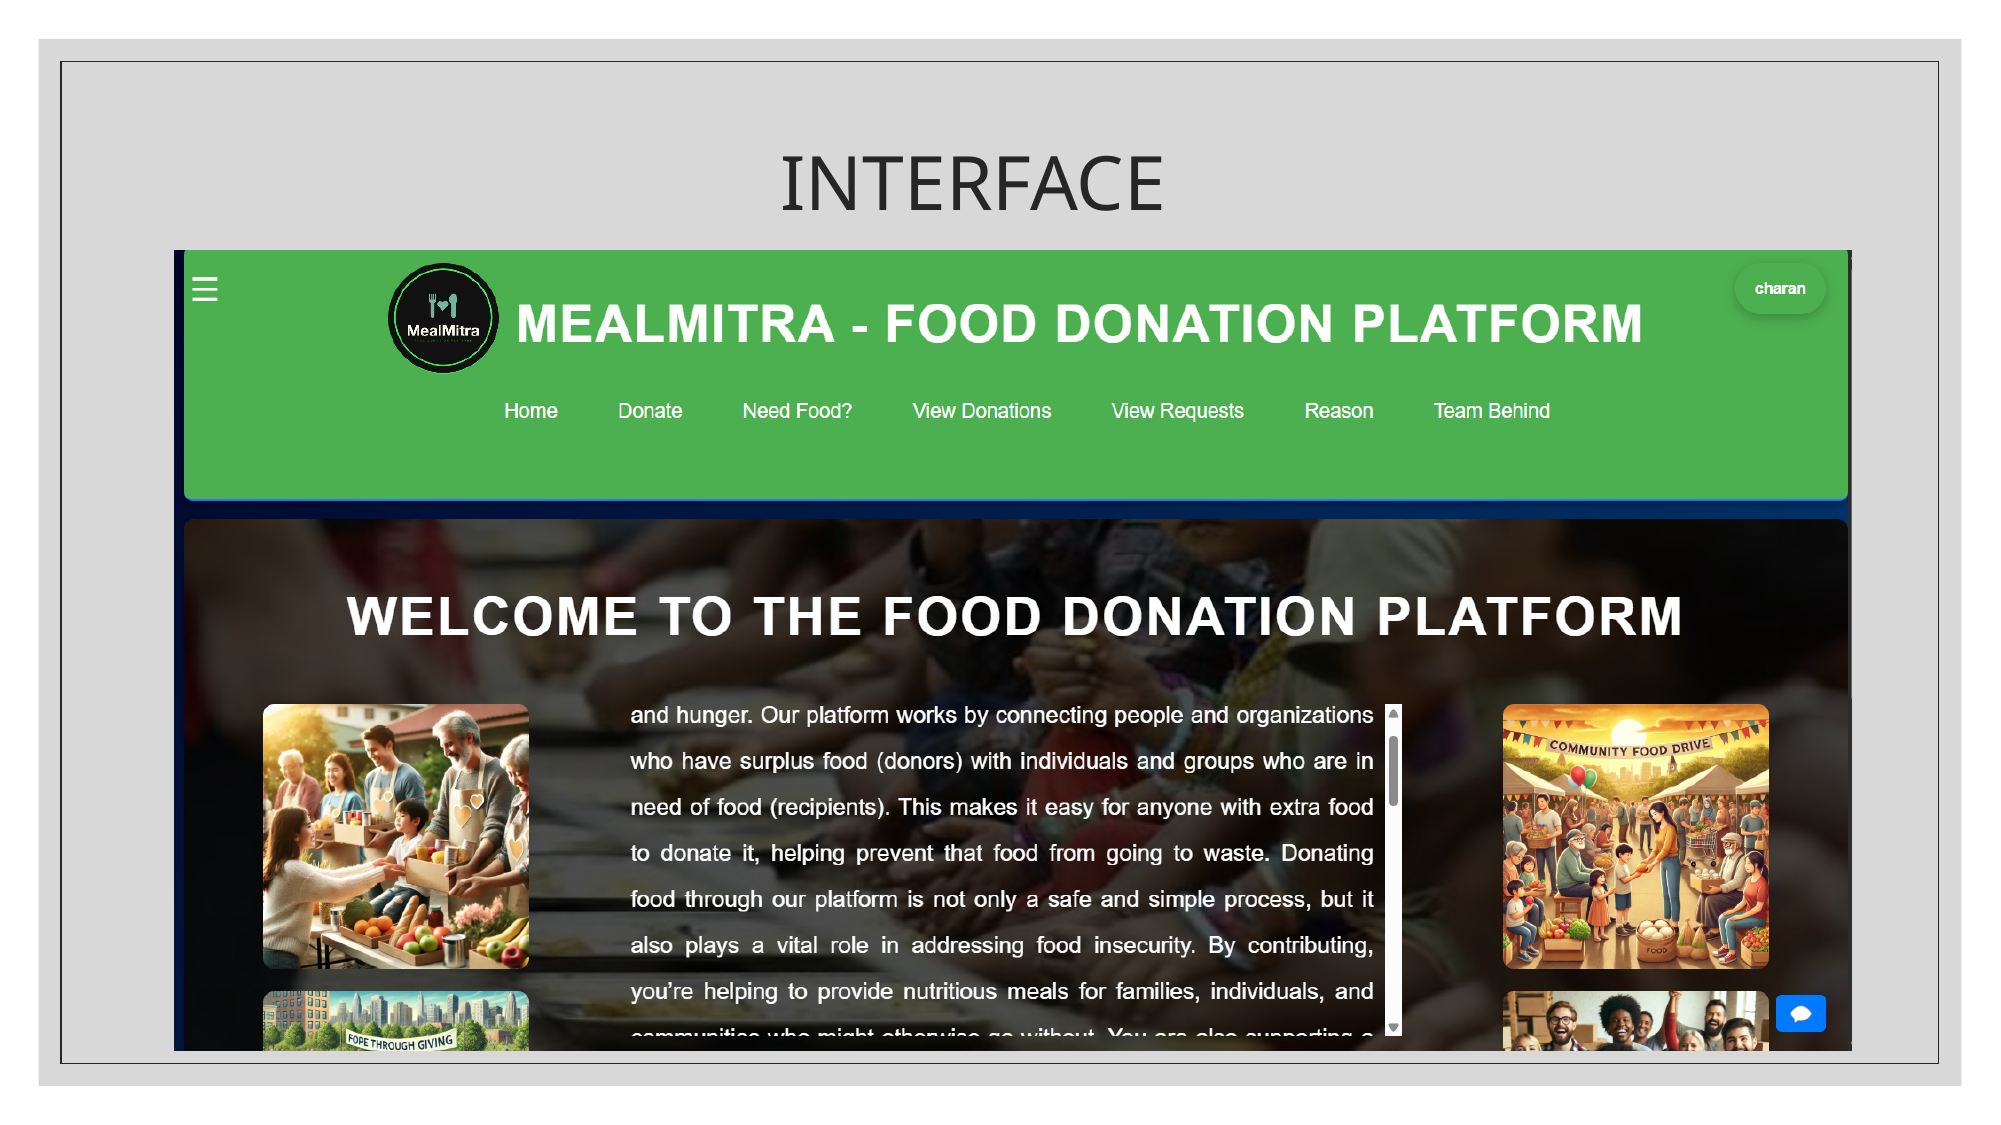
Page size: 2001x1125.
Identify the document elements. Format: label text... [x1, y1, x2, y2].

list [174, 250, 1851, 1051]
title INTERFACE [765, 73, 2000, 299]
